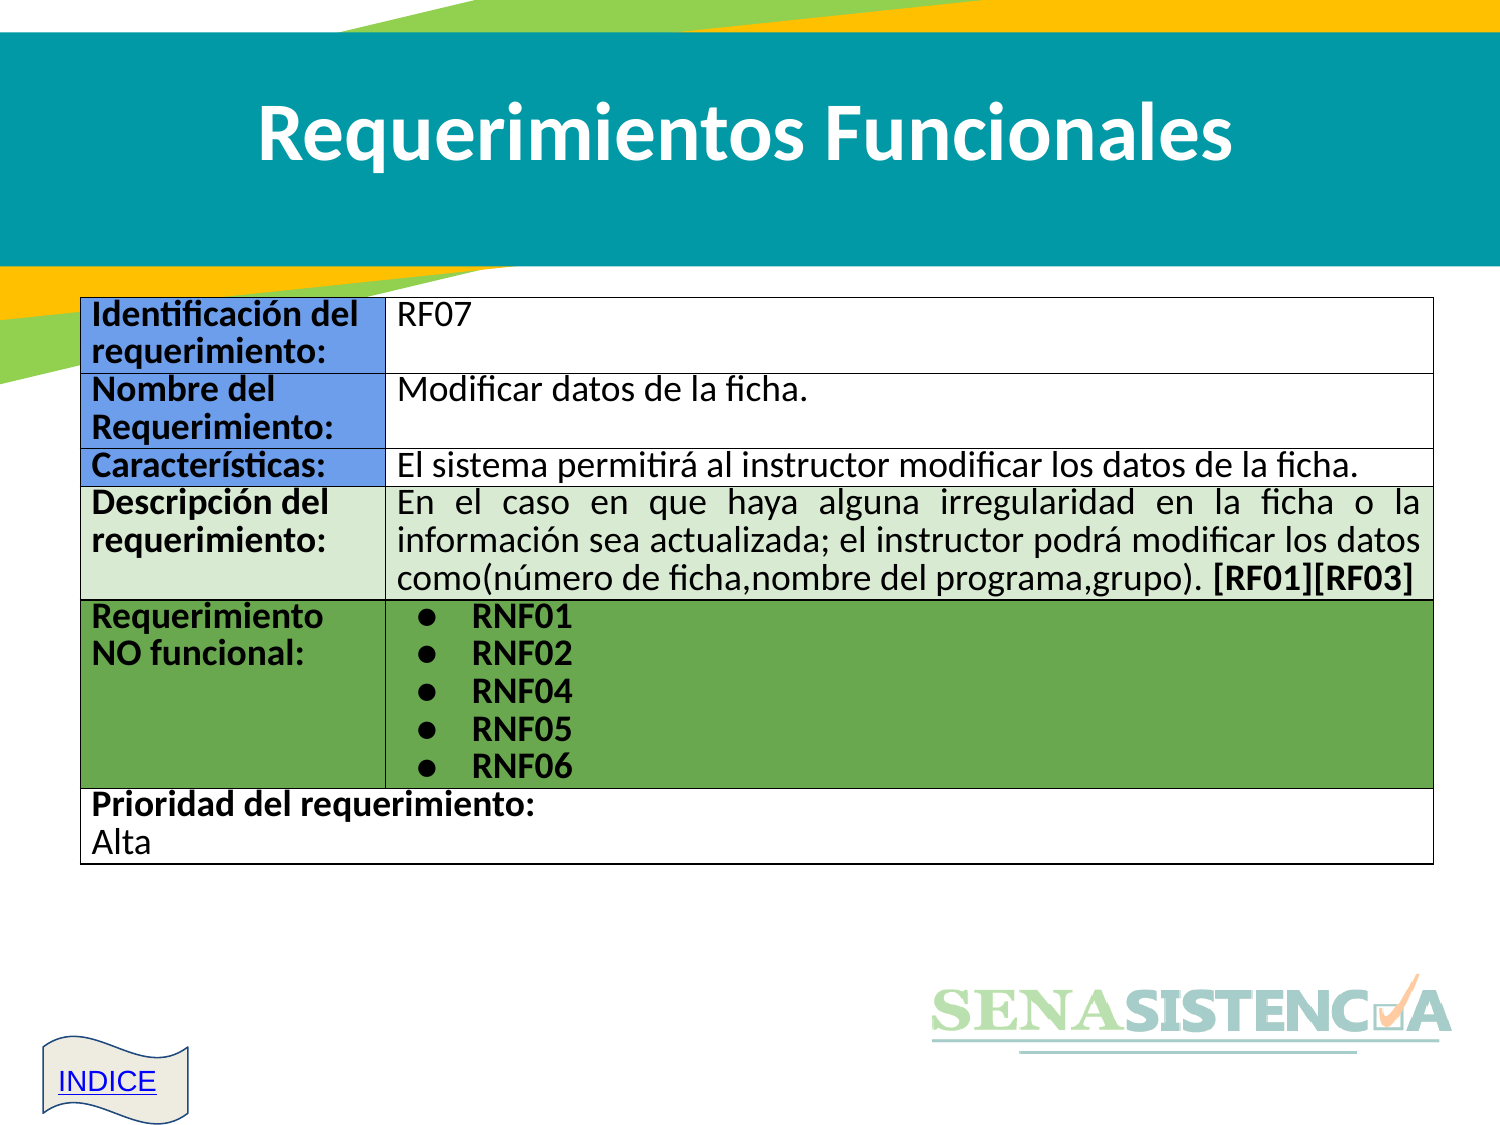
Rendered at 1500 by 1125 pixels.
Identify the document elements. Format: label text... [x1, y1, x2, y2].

text_box INDICE [43, 1036, 188, 1124]
table_cell Modificar datos de la ficha. [386, 374, 1433, 448]
picture [903, 944, 1500, 1125]
table_cell Prioridad del requerimiento: Alta [81, 789, 1433, 863]
table_cell RNF01 RNF02 RNF04 RNF05 RNF06 [386, 601, 1433, 788]
table_cell Nombre del Requerimiento: [81, 374, 385, 448]
table_cell En el caso en que haya alguna irregularidad en la ficha o la información sea actualizada; el instructor podrá modificar los datos como(número de ficha,nombre del programa,grupo). [RF01][RF03] [386, 487, 1433, 599]
table_header Identificación del requerimiento: [81, 298, 385, 373]
table_header RF07 [386, 298, 1433, 373]
table_cell Requerimiento NO funcional: [81, 601, 385, 788]
table_cell Características: [81, 449, 385, 486]
table_cell Descripción del requerimiento: [81, 487, 385, 599]
text_box Requerimientos Funcionales [0, 79, 1493, 175]
table_cell El sistema permitirá al instructor modificar los datos de la ficha. [386, 449, 1433, 486]
